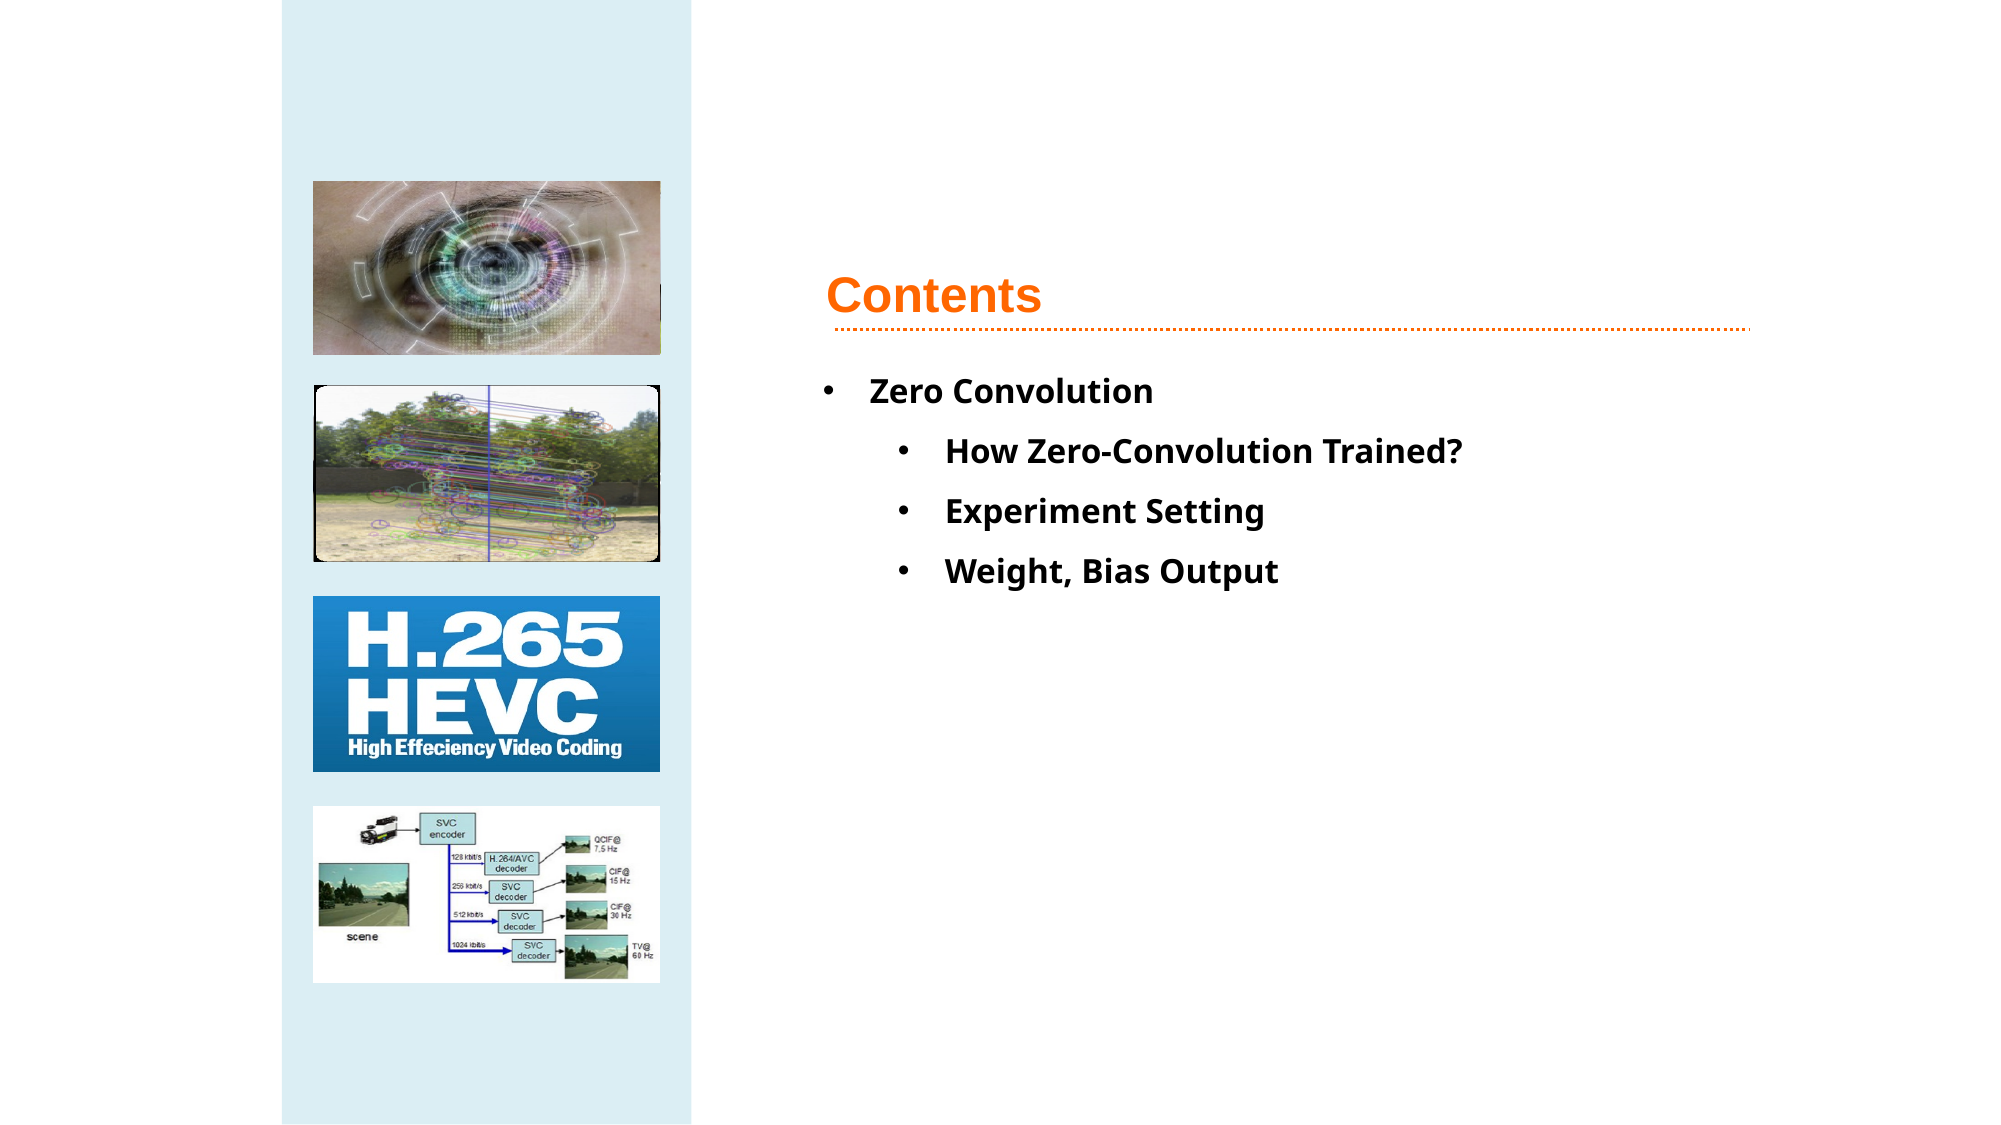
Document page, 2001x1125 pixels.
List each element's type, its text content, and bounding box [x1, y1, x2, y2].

picture [313, 181, 661, 355]
picture [313, 596, 660, 770]
text_box Contents [811, 255, 1128, 331]
text_box Zero Convolution How Zero-Convolution Trained? Experiment Setting Weight, Bias Output [807, 342, 1839, 598]
picture [313, 385, 661, 562]
picture [313, 806, 660, 983]
